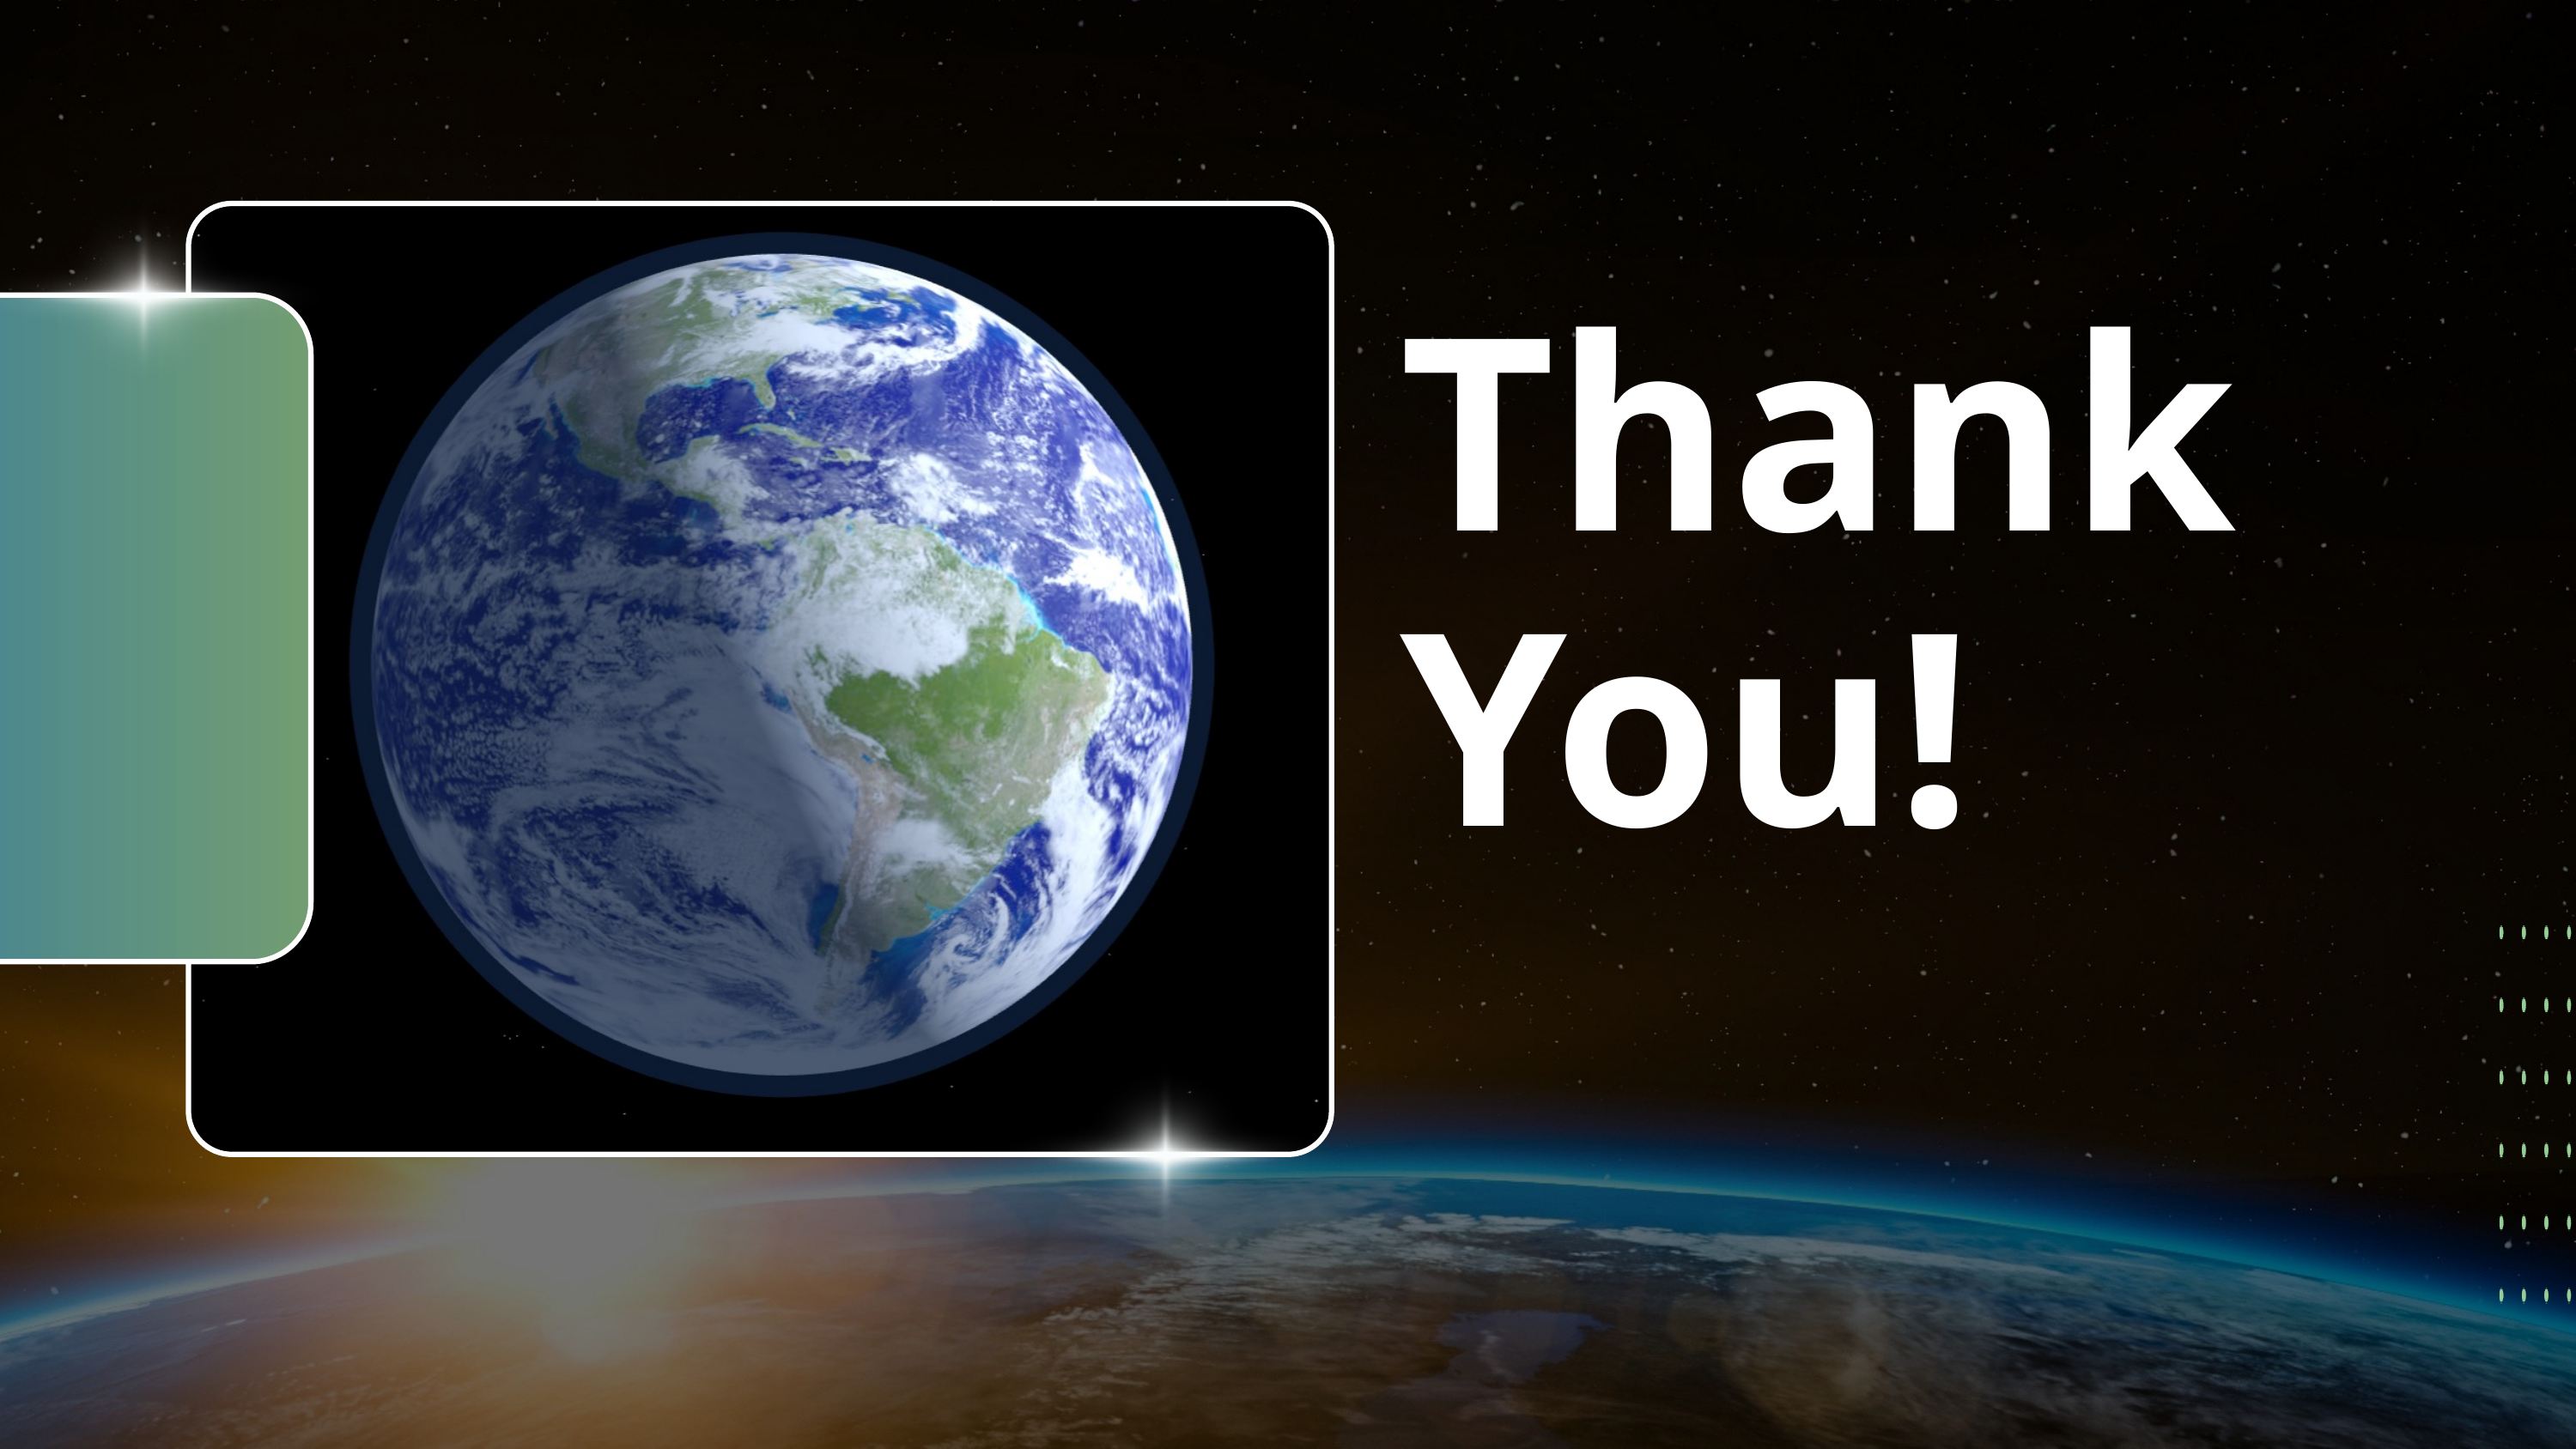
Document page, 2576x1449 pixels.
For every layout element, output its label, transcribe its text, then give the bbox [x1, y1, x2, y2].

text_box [0, 294, 312, 962]
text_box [188, 203, 1332, 1155]
text_box [975, 1064, 1359, 1246]
text_box [0, 203, 188, 294]
text_box [2499, 925, 2576, 1304]
text_box Thank You! [1400, 289, 2432, 881]
text_box [0, 0, 2576, 1449]
